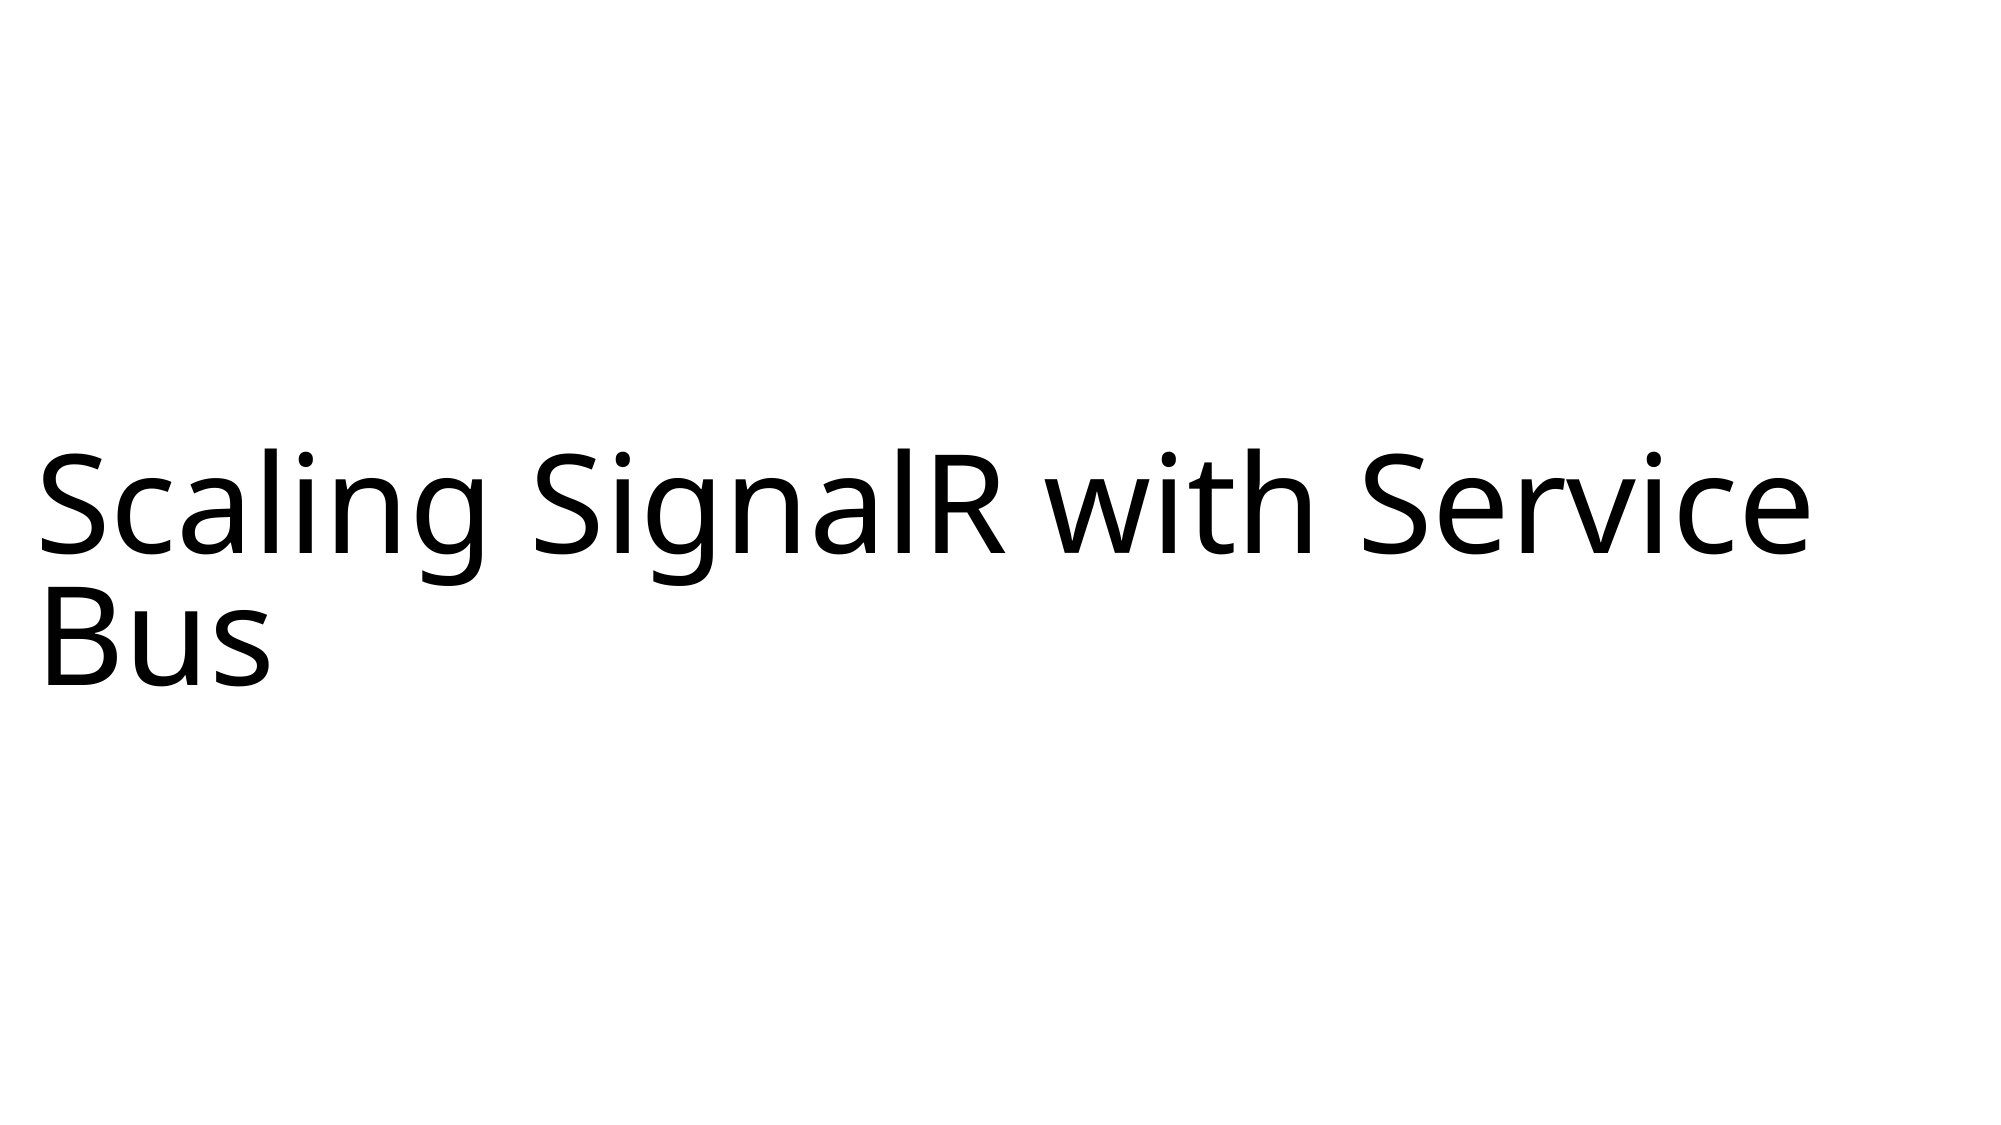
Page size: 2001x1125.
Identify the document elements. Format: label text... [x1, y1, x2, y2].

title Scaling SignalR with Service Bus [19, 440, 2000, 719]
